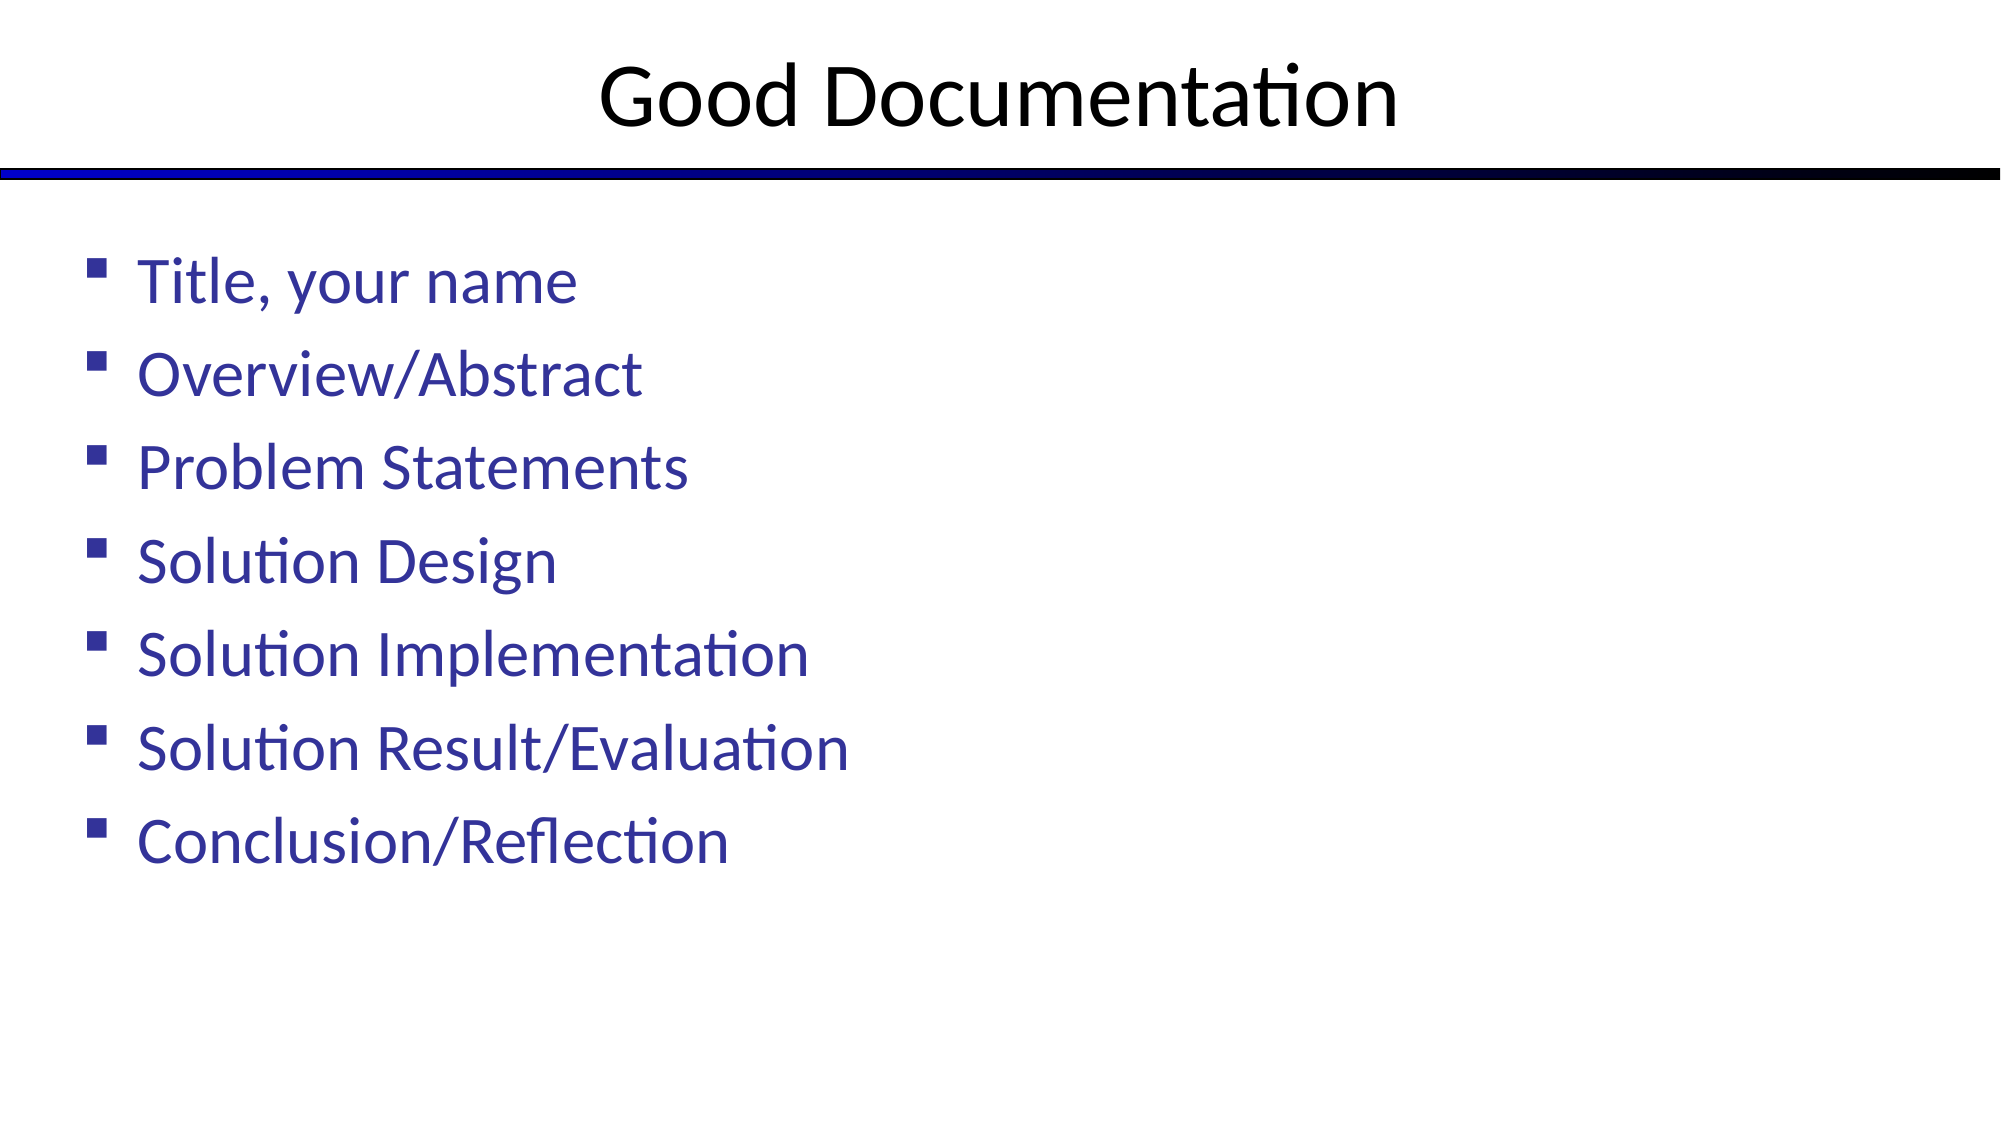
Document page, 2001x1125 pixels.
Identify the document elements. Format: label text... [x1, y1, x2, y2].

title Good Documentation [0, 0, 2000, 184]
list Title, your name Overview/Abstract Problem Statements Solution Design Solution Implementation Solution Result/Evaluation Conclusion/Reflection [66, 228, 1934, 1006]
